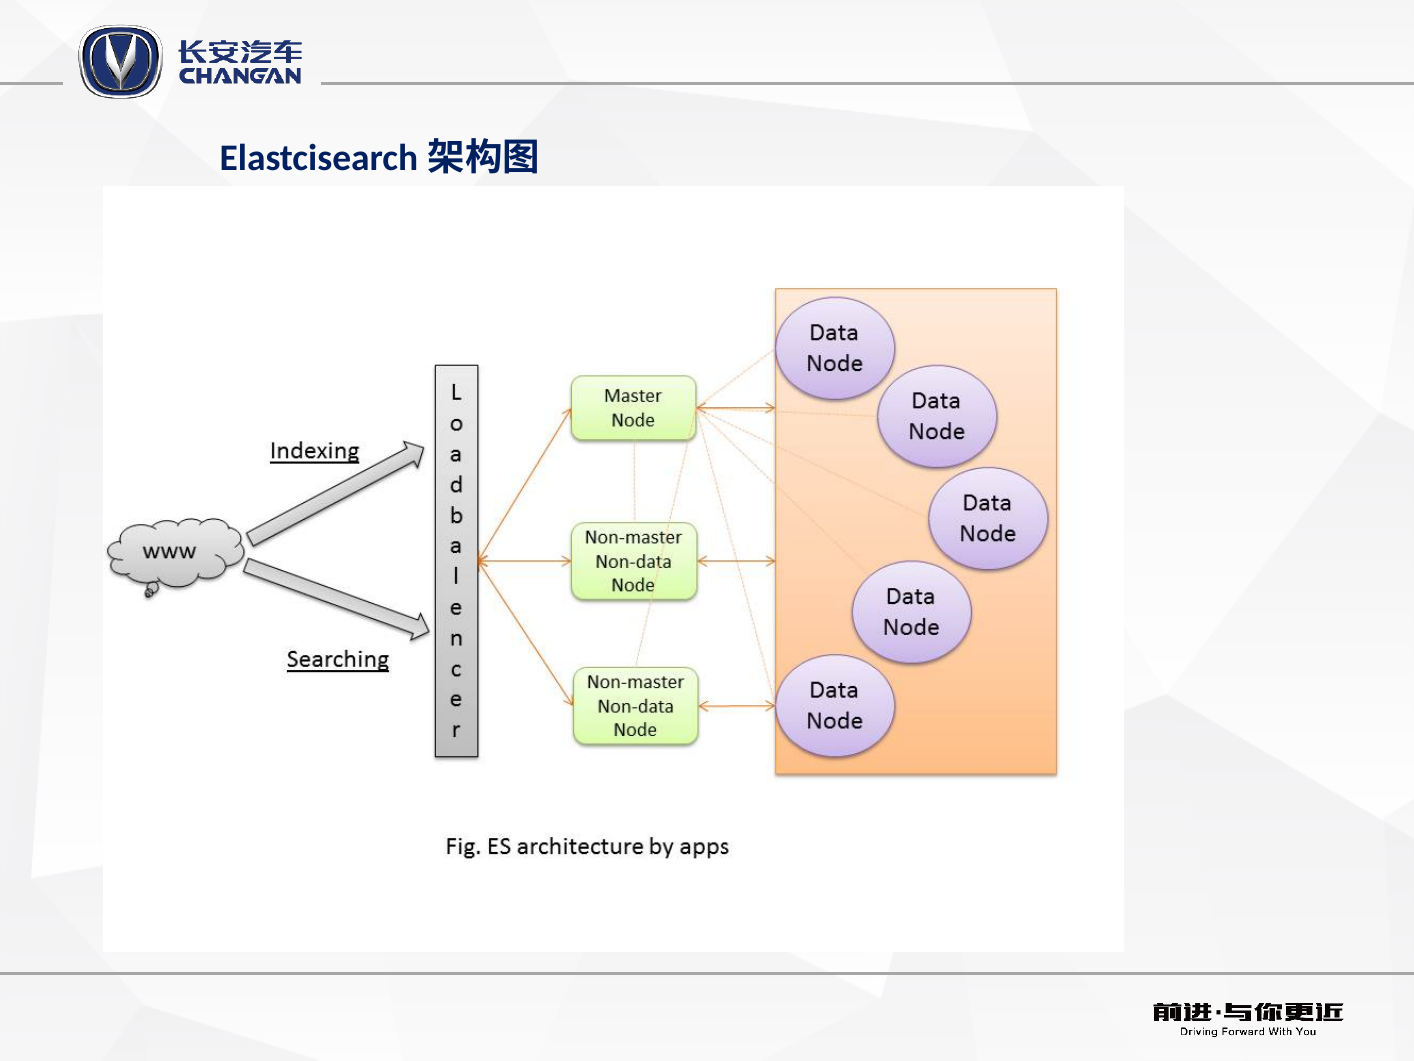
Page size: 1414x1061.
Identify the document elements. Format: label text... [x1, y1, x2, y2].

text_box Elastcisearch架构图 [204, 125, 822, 186]
picture [0, 975, 1414, 1061]
picture [0, 0, 1414, 972]
